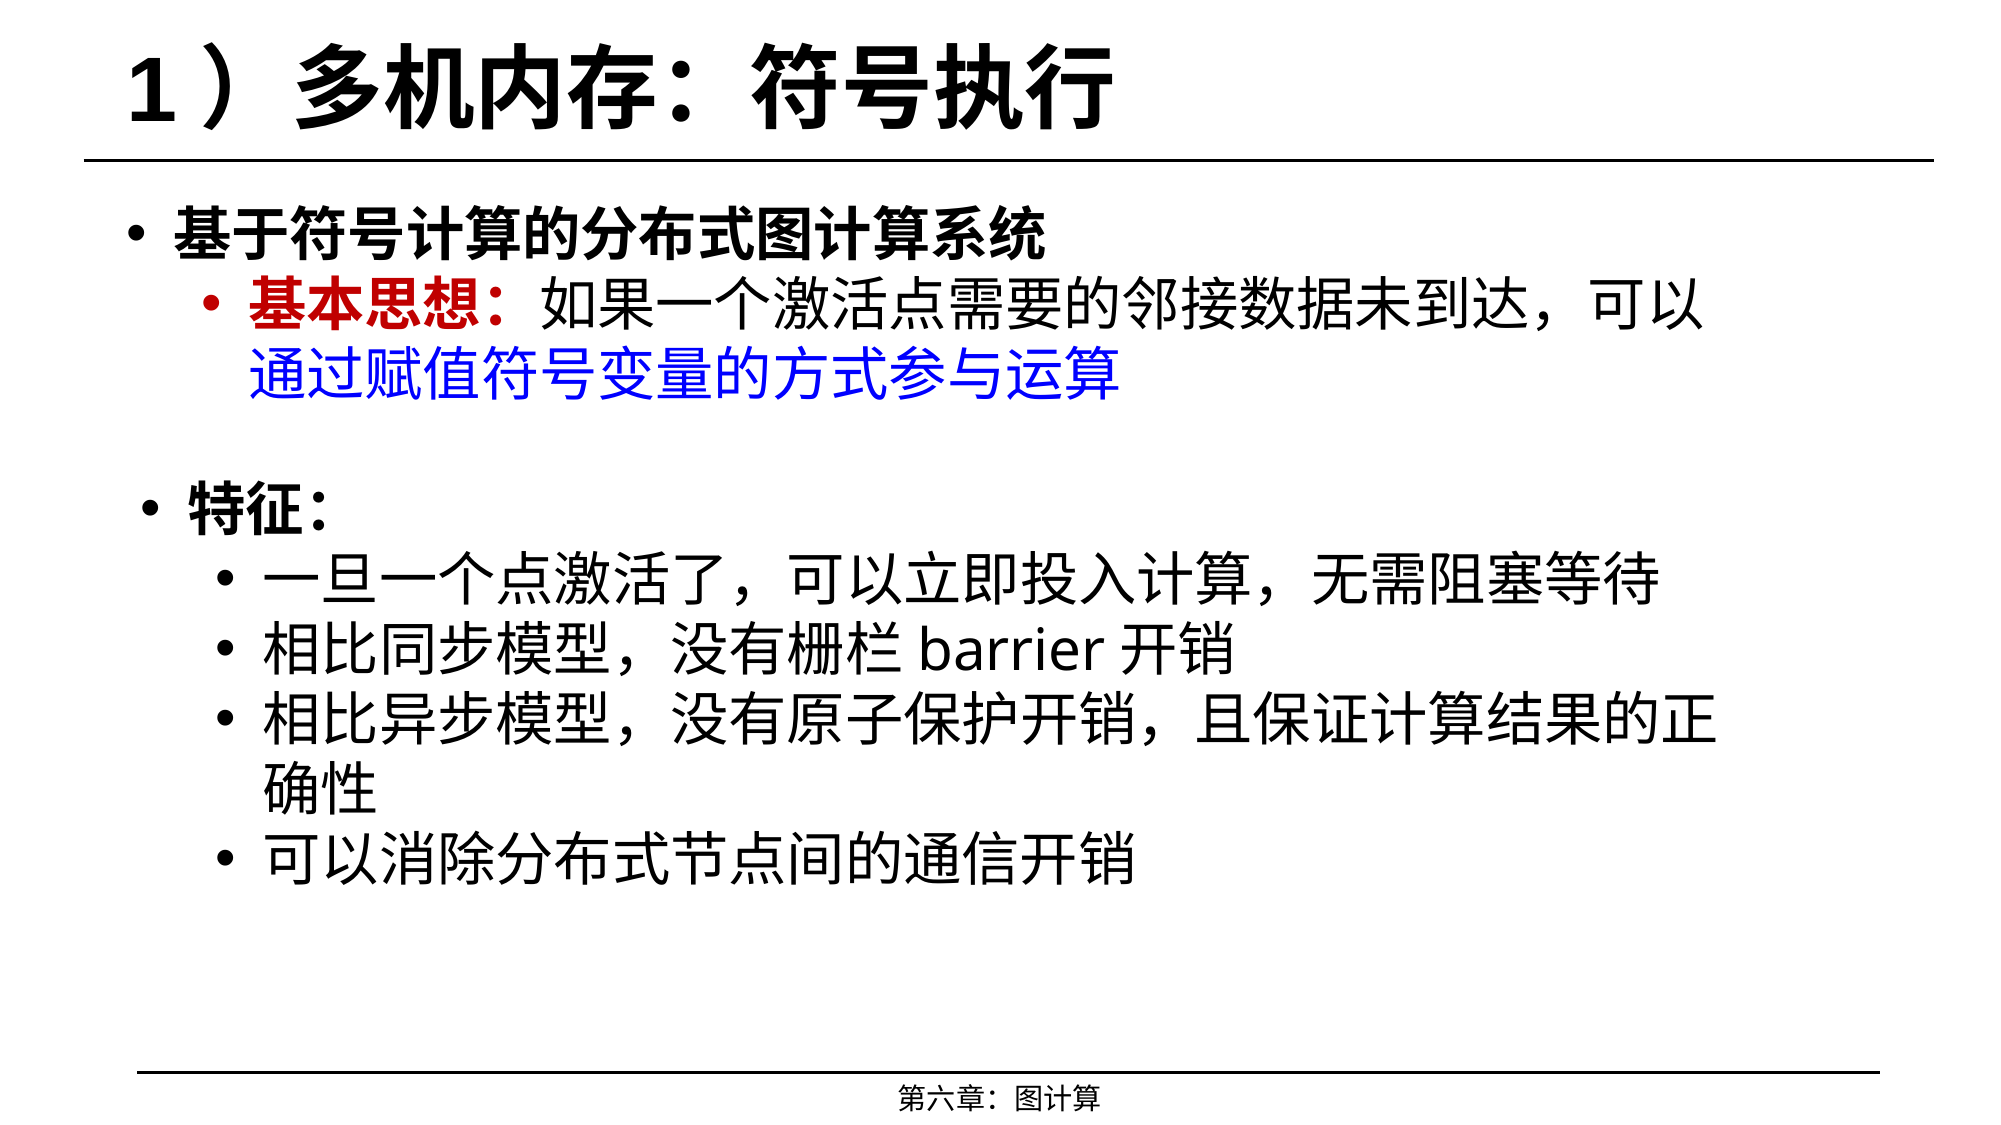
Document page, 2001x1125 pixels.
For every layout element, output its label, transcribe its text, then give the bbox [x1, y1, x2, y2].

title 1）多机内存：符号执行 [111, 22, 1905, 161]
text_box 特征： 一旦一个点激活了，可以立即投入计算，无需阻塞等待 相比同步模型，没有栅栏barrier开销 相比异步模型，没有原子保护开销，且保证计算结果的正确性 可以消除分布式节点间的通信开销 [126, 464, 1790, 1020]
text_box 基于符号计算的分布式图计算系统 基本思想：如果一个激活点需要的邻接数据未到达，可以通过赋值符号变量的方式参与运算 [111, 189, 1775, 465]
